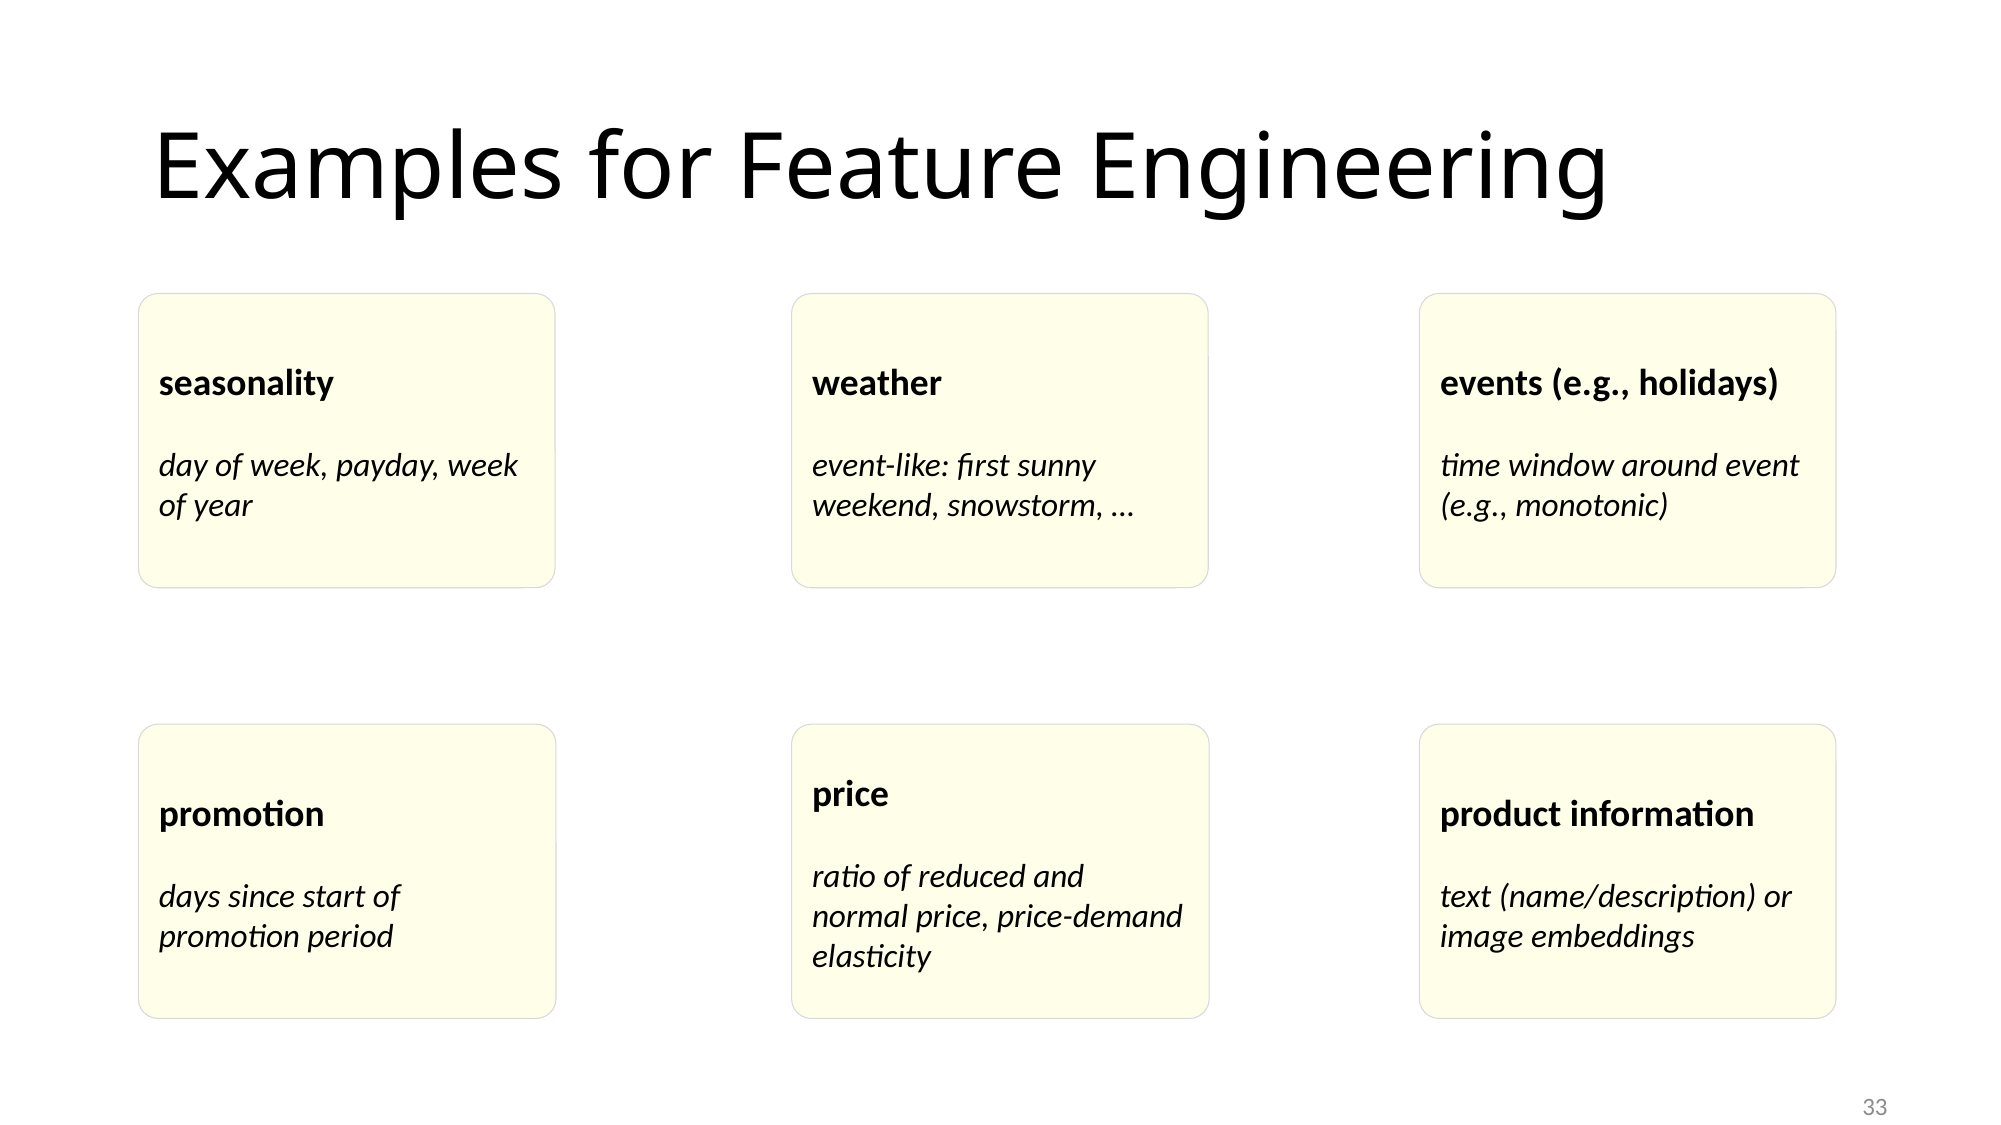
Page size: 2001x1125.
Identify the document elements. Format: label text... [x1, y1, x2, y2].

text_box promotion days since start of promotion period [137, 723, 557, 1019]
text_box price ratio of reduced and normal price, price-demand elasticity [791, 723, 1210, 1019]
slide_number 33 [1827, 1084, 1903, 1125]
text_box events (e.g., holidays) time window around event (e.g., monotonic) [1418, 292, 1837, 589]
text_box weather event-like: first sunny weekend, snowstorm, … [791, 292, 1209, 589]
title Examples for Feature Engineering [137, 59, 1863, 278]
text_box product information text (name/description) or image embeddings [1418, 723, 1837, 1019]
text_box seasonality day of week, payday, week of year [137, 292, 556, 589]
